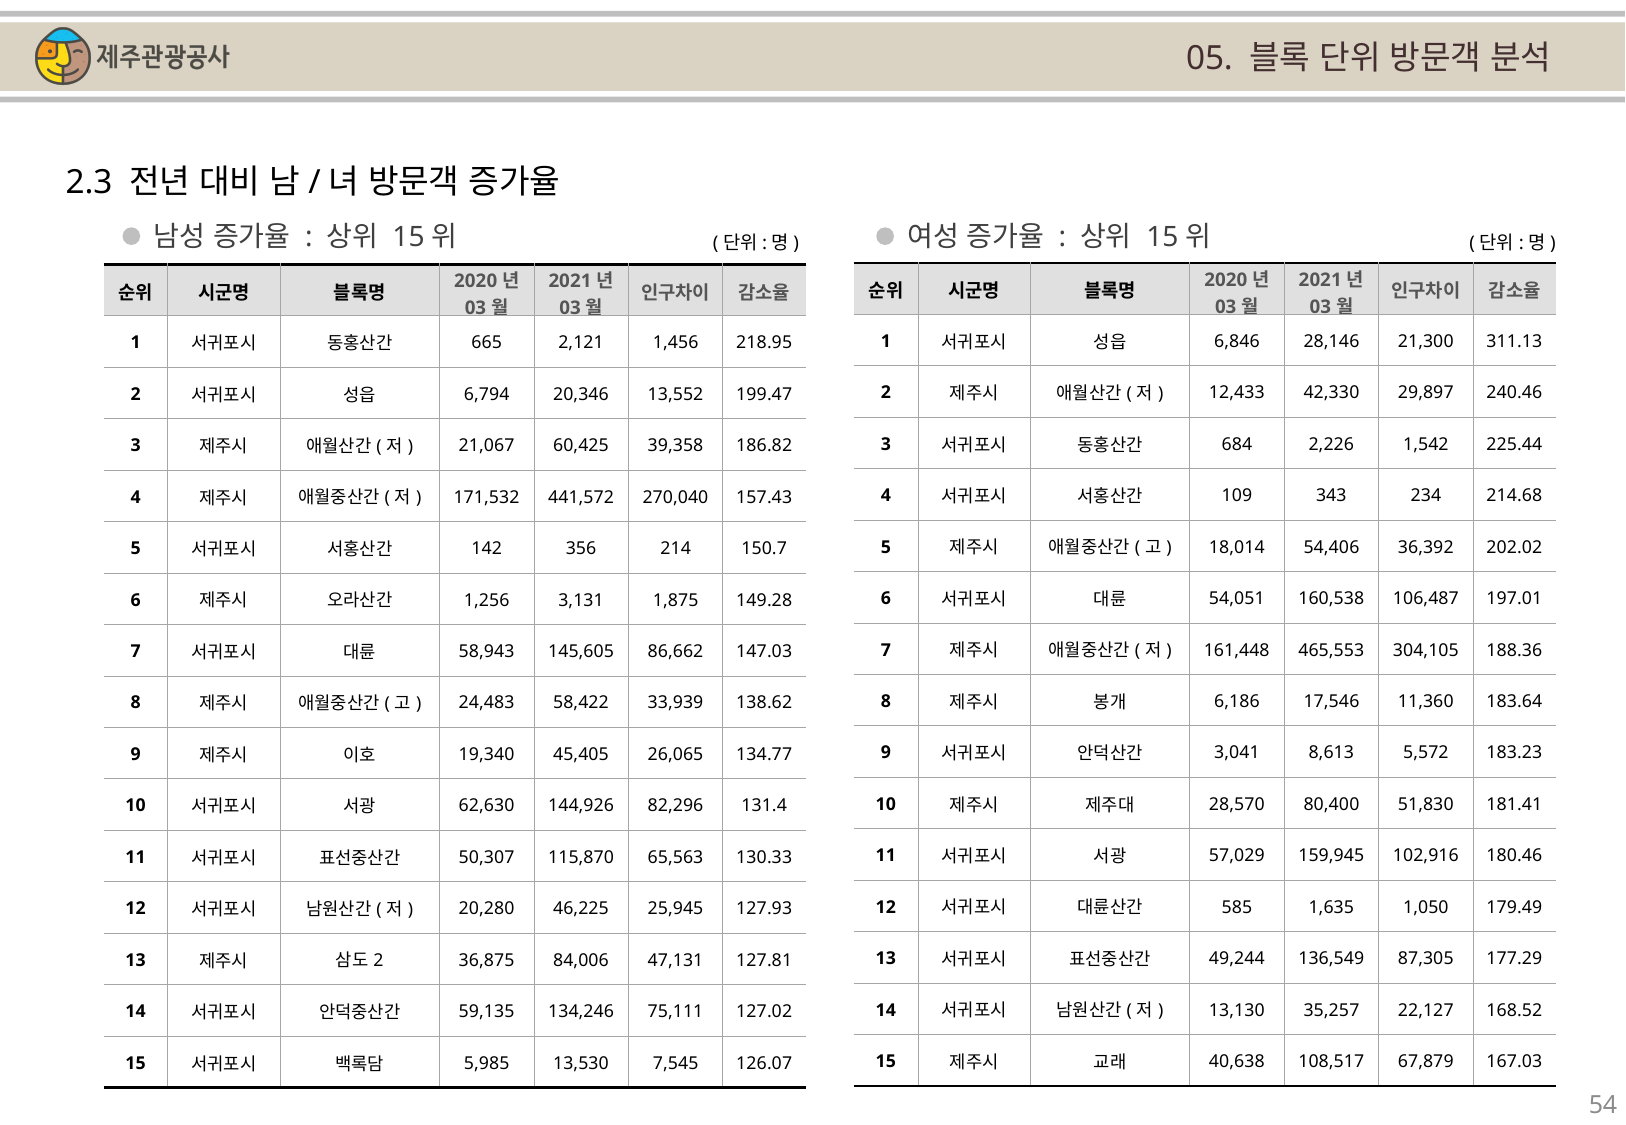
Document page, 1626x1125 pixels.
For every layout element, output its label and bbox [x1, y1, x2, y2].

table_cell [1031, 829, 1189, 880]
table_cell [723, 625, 806, 676]
table_cell [629, 419, 722, 470]
table_cell [281, 934, 439, 984]
table_cell [1474, 726, 1556, 777]
table_cell [1285, 624, 1378, 674]
table_header [1190, 264, 1284, 314]
table_cell [440, 316, 534, 367]
text_box [698, 223, 814, 261]
table_cell [1190, 521, 1284, 571]
table_cell [104, 985, 167, 1036]
table_cell [281, 831, 439, 881]
table_cell [440, 728, 534, 778]
table_cell [723, 522, 806, 573]
table_cell [1031, 624, 1189, 674]
table_cell [854, 315, 918, 365]
table_cell [1190, 1035, 1284, 1085]
table_header [281, 266, 439, 315]
table_cell [919, 1035, 1030, 1085]
table_cell [919, 624, 1030, 674]
table_cell [104, 419, 167, 470]
table_cell [1031, 726, 1189, 777]
table_cell [1190, 572, 1284, 623]
table_cell [104, 471, 167, 521]
table_cell [629, 882, 722, 933]
table_cell [535, 522, 628, 573]
table_cell [1285, 418, 1378, 468]
table_cell [1031, 572, 1189, 623]
table_cell [440, 985, 534, 1036]
table_cell [723, 368, 806, 418]
table_cell [854, 726, 918, 777]
text_box [1042, 28, 1595, 84]
table_cell [1379, 624, 1473, 674]
table_cell [1379, 521, 1473, 571]
table_cell [104, 779, 167, 830]
table_cell [168, 677, 280, 727]
table_cell [723, 316, 806, 367]
table_cell [281, 574, 439, 624]
table_cell [281, 419, 439, 470]
table_cell [723, 677, 806, 727]
table_cell [104, 677, 167, 727]
table_cell [1190, 726, 1284, 777]
table_cell [281, 625, 439, 676]
table_cell [440, 1037, 534, 1086]
table_cell [1474, 418, 1556, 468]
table_cell [1190, 418, 1284, 468]
table_cell [1031, 675, 1189, 725]
table_cell [535, 934, 628, 984]
table_cell [535, 779, 628, 830]
table_cell [168, 522, 280, 573]
table_cell [1285, 1035, 1378, 1063]
table_cell [440, 934, 534, 984]
table_cell [723, 471, 806, 521]
table_cell [168, 625, 280, 676]
table_cell [1285, 881, 1378, 931]
table_cell [723, 831, 806, 881]
table_cell [629, 985, 722, 1036]
table_cell [535, 419, 628, 470]
table_cell [854, 366, 918, 417]
table_cell [1474, 624, 1556, 674]
table_cell [1190, 984, 1284, 1034]
table_cell [1031, 366, 1189, 417]
table_cell [440, 882, 534, 933]
table_cell [1031, 881, 1189, 931]
table_cell [281, 677, 439, 727]
table_cell [629, 316, 722, 367]
table_cell [104, 368, 167, 418]
table_header [1474, 264, 1556, 314]
table_cell [629, 728, 722, 778]
table_cell [854, 418, 918, 468]
table_cell [281, 1037, 439, 1086]
table_cell [919, 932, 1030, 983]
table_cell [854, 469, 918, 520]
table_cell [919, 984, 1030, 1034]
table_cell [1379, 572, 1473, 623]
table_header [1031, 264, 1189, 314]
table_cell [1379, 1035, 1473, 1063]
table_cell [440, 419, 534, 470]
table_cell [1379, 984, 1473, 1034]
table_cell [1190, 778, 1284, 828]
table_cell [919, 418, 1030, 468]
picture [31, 26, 232, 87]
table_header [919, 264, 1030, 314]
table_cell [535, 316, 628, 367]
table_cell [629, 368, 722, 418]
text_box [875, 210, 1226, 260]
table_cell [629, 934, 722, 984]
table_header [723, 266, 806, 315]
table_cell [104, 831, 167, 881]
table_cell [281, 471, 439, 521]
table_cell [1031, 315, 1189, 365]
table_cell [281, 316, 439, 367]
table_cell [1285, 469, 1378, 520]
table_cell [281, 522, 439, 573]
table_cell [629, 1037, 722, 1086]
table_header [440, 266, 534, 315]
table_cell [281, 882, 439, 933]
table_header [1285, 264, 1378, 314]
table_cell [1285, 932, 1378, 983]
table_cell [1190, 829, 1284, 880]
table_cell [854, 881, 918, 931]
table_cell [440, 625, 534, 676]
table_cell [1285, 366, 1378, 417]
table_cell [535, 882, 628, 933]
table_cell [919, 366, 1030, 417]
table_cell [535, 831, 628, 881]
table_cell [104, 728, 167, 778]
table_cell [1474, 572, 1556, 623]
table_cell [1190, 675, 1284, 725]
table_cell [919, 675, 1030, 725]
table_cell [919, 521, 1030, 571]
table_cell [1190, 469, 1284, 520]
table_cell [104, 1037, 167, 1086]
table_cell [1474, 1035, 1556, 1063]
table_cell [629, 574, 722, 624]
table_cell [168, 368, 280, 418]
table_cell [723, 882, 806, 933]
text_box [50, 152, 1144, 208]
table_header [104, 266, 167, 315]
table_cell [1190, 624, 1284, 674]
table_cell [919, 881, 1030, 931]
table_header [535, 266, 628, 315]
table_cell [723, 779, 806, 830]
table_cell [723, 934, 806, 984]
table_cell [1379, 469, 1473, 520]
table_cell [723, 1037, 806, 1086]
slide_number [1251, 1063, 1618, 1123]
table_cell [1285, 778, 1378, 828]
table_cell [629, 625, 722, 676]
table_cell [104, 316, 167, 367]
table_cell [168, 831, 280, 881]
table_cell [629, 471, 722, 521]
table_cell [168, 779, 280, 830]
table_cell [723, 574, 806, 624]
table_cell [854, 572, 918, 623]
table_cell [1474, 521, 1556, 571]
table_header [629, 266, 722, 315]
table_cell [1474, 881, 1556, 931]
table_cell [281, 728, 439, 778]
table_cell [854, 778, 918, 828]
table_cell [104, 934, 167, 984]
table_cell [629, 677, 722, 727]
table_cell [1474, 829, 1556, 880]
table_cell [1285, 315, 1378, 365]
table_header [854, 264, 918, 314]
table_cell [1285, 829, 1378, 880]
table_cell [854, 829, 918, 880]
table_cell [1379, 726, 1473, 777]
table_cell [168, 985, 280, 1036]
table_cell [535, 677, 628, 727]
table_cell [535, 985, 628, 1036]
table_cell [1379, 829, 1473, 880]
table_cell [104, 522, 167, 573]
table_cell [104, 574, 167, 624]
table_cell [1285, 726, 1378, 777]
table_cell [168, 316, 280, 367]
table_cell [919, 469, 1030, 520]
table_cell [1474, 984, 1556, 1034]
text_box [121, 210, 472, 260]
table_cell [1474, 469, 1556, 520]
table_cell [535, 368, 628, 418]
table_cell [168, 1037, 280, 1086]
table_cell [854, 624, 918, 674]
table_cell [1285, 984, 1378, 1034]
table_cell [1379, 932, 1473, 983]
table_cell [440, 831, 534, 881]
table_header [168, 266, 280, 315]
table_cell [104, 882, 167, 933]
table_cell [168, 471, 280, 521]
table_cell [1379, 675, 1473, 725]
table_cell [535, 728, 628, 778]
table_cell [281, 368, 439, 418]
table_cell [919, 778, 1030, 828]
table_cell [1031, 932, 1189, 983]
table_cell [168, 882, 280, 933]
table_cell [281, 779, 439, 830]
table_cell [1379, 366, 1473, 417]
table_cell [1190, 315, 1284, 365]
table_cell [168, 728, 280, 778]
table_cell [919, 726, 1030, 777]
table_cell [723, 419, 806, 470]
table_cell [1031, 1035, 1189, 1085]
table_cell [1285, 675, 1378, 725]
table_cell [854, 521, 918, 571]
table_cell [919, 829, 1030, 880]
table_cell [440, 677, 534, 727]
table_cell [1190, 881, 1284, 931]
table_cell [104, 625, 167, 676]
table_cell [629, 831, 722, 881]
table_cell [1031, 521, 1189, 571]
table_cell [440, 779, 534, 830]
table_cell [1190, 366, 1284, 417]
table_cell [168, 419, 280, 470]
table_cell [1031, 778, 1189, 828]
table_cell [440, 574, 534, 624]
table_cell [168, 574, 280, 624]
table_cell [1474, 675, 1556, 725]
table_cell [1474, 778, 1556, 828]
table_cell [440, 368, 534, 418]
text_box [1454, 223, 1571, 261]
table_cell [440, 522, 534, 573]
table_cell [723, 728, 806, 778]
table_cell [1285, 572, 1378, 623]
table_cell [1031, 984, 1189, 1034]
table_header [1379, 264, 1473, 314]
table_cell [1031, 418, 1189, 468]
table_cell [629, 779, 722, 830]
table_cell [854, 932, 918, 983]
table_cell [854, 1035, 918, 1085]
table_cell [1474, 315, 1556, 365]
table_cell [1031, 469, 1189, 520]
table_cell [723, 985, 806, 1036]
table_cell [854, 984, 918, 1034]
table_cell [629, 522, 722, 573]
table_cell [1379, 418, 1473, 468]
table_cell [1379, 315, 1473, 365]
table_cell [168, 934, 280, 984]
table_cell [919, 315, 1030, 365]
table_cell [1285, 521, 1378, 571]
table_cell [1379, 778, 1473, 828]
table_cell [535, 1037, 628, 1086]
table_cell [535, 625, 628, 676]
table_cell [1474, 366, 1556, 417]
table_cell [919, 572, 1030, 623]
table_cell [1379, 881, 1473, 931]
table_cell [440, 471, 534, 521]
table_cell [535, 471, 628, 521]
table_cell [535, 574, 628, 624]
table_cell [281, 985, 439, 1036]
table_cell [1190, 932, 1284, 983]
table_cell [1474, 932, 1556, 983]
table_cell [854, 675, 918, 725]
